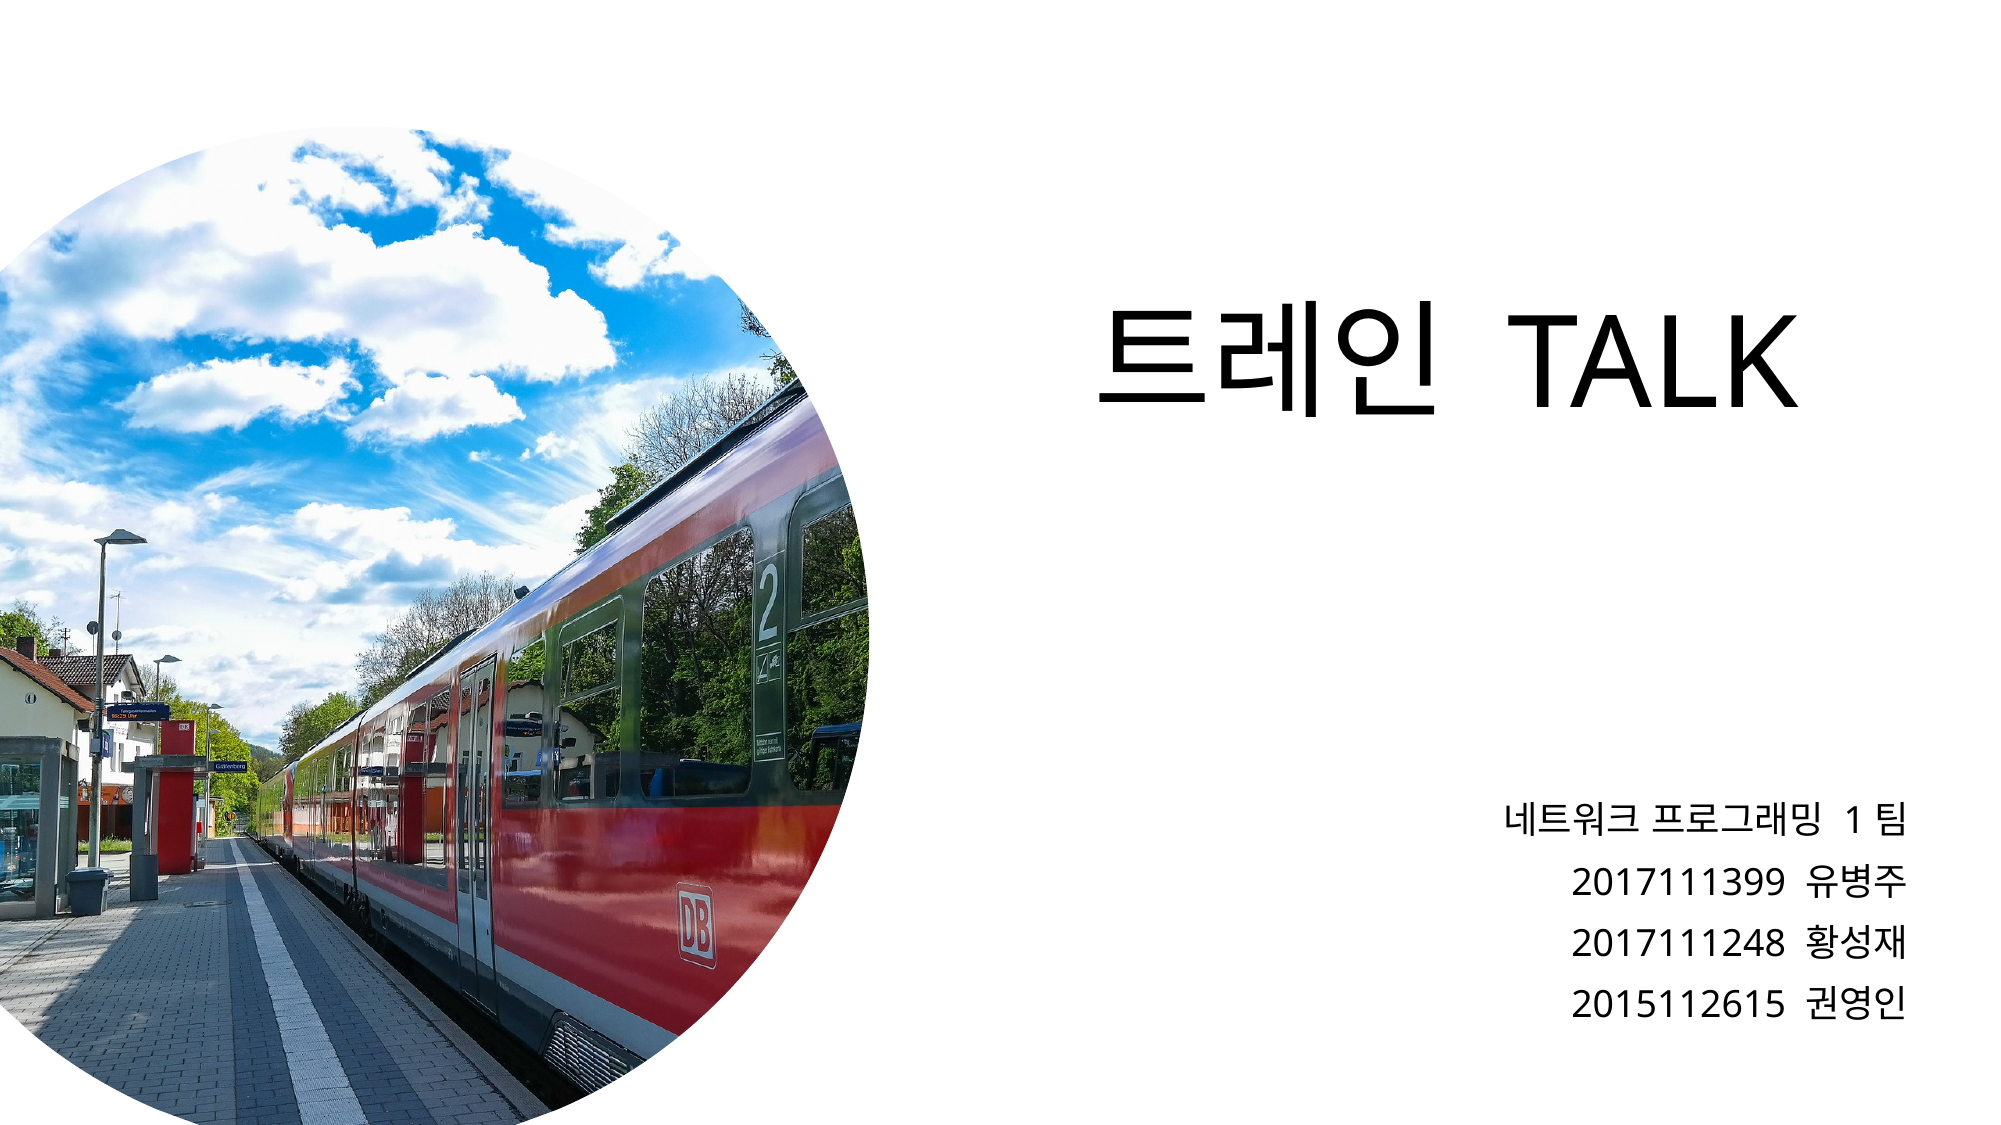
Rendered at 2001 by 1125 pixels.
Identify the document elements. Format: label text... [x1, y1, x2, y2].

title 트레인 TALK [1078, 289, 1927, 520]
subtitle 네트워크 프로그래밍 1팀 2017111399 유병주 2017111248 황성재 2015112615 권영인 [1135, 693, 1924, 1095]
picture [0, 126, 870, 1125]
